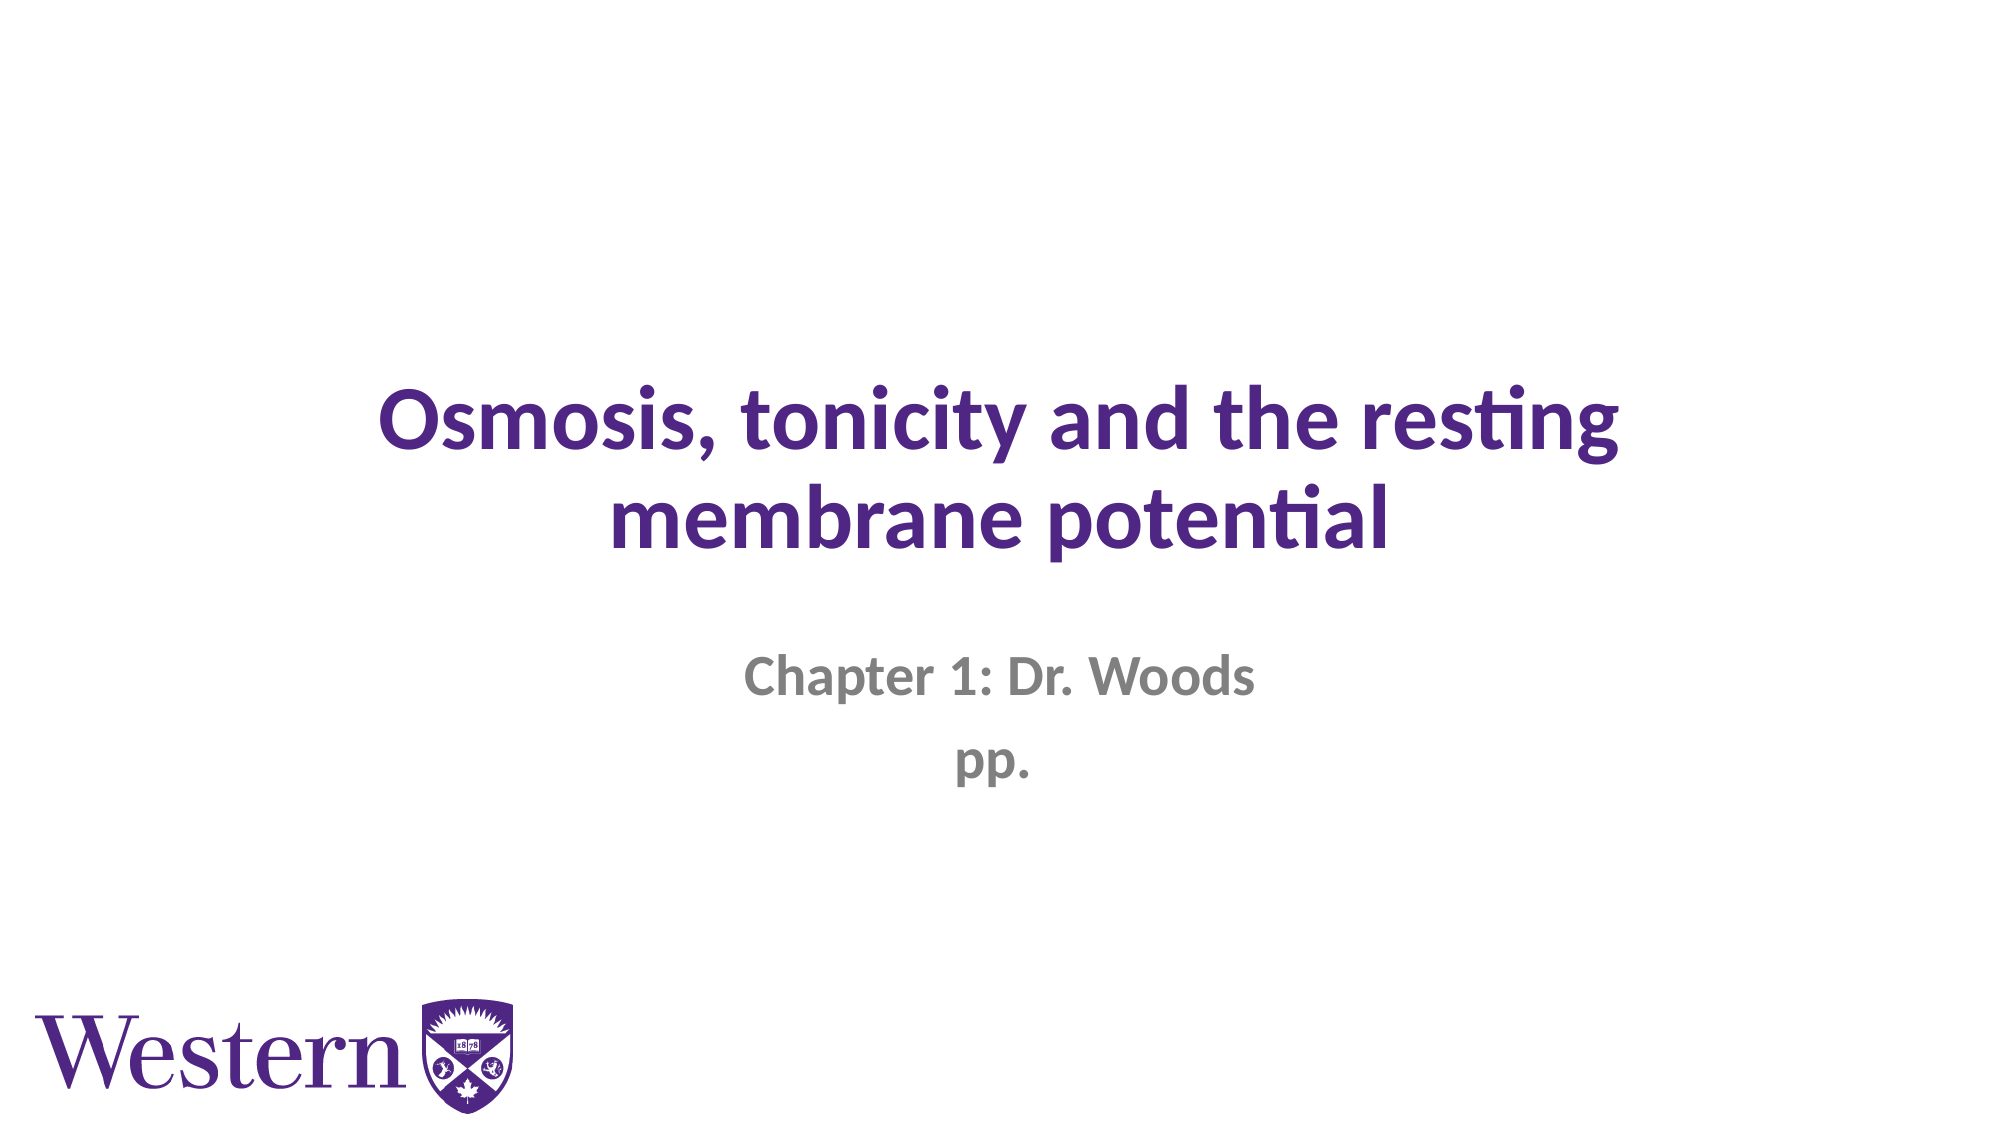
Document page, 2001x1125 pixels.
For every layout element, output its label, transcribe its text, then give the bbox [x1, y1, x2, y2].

subtitle Chapter 1: Dr. Woods pp. [300, 637, 1700, 925]
picture [35, 999, 513, 1114]
title Osmosis, tonicity and the resting membrane potential [249, 184, 1750, 576]
